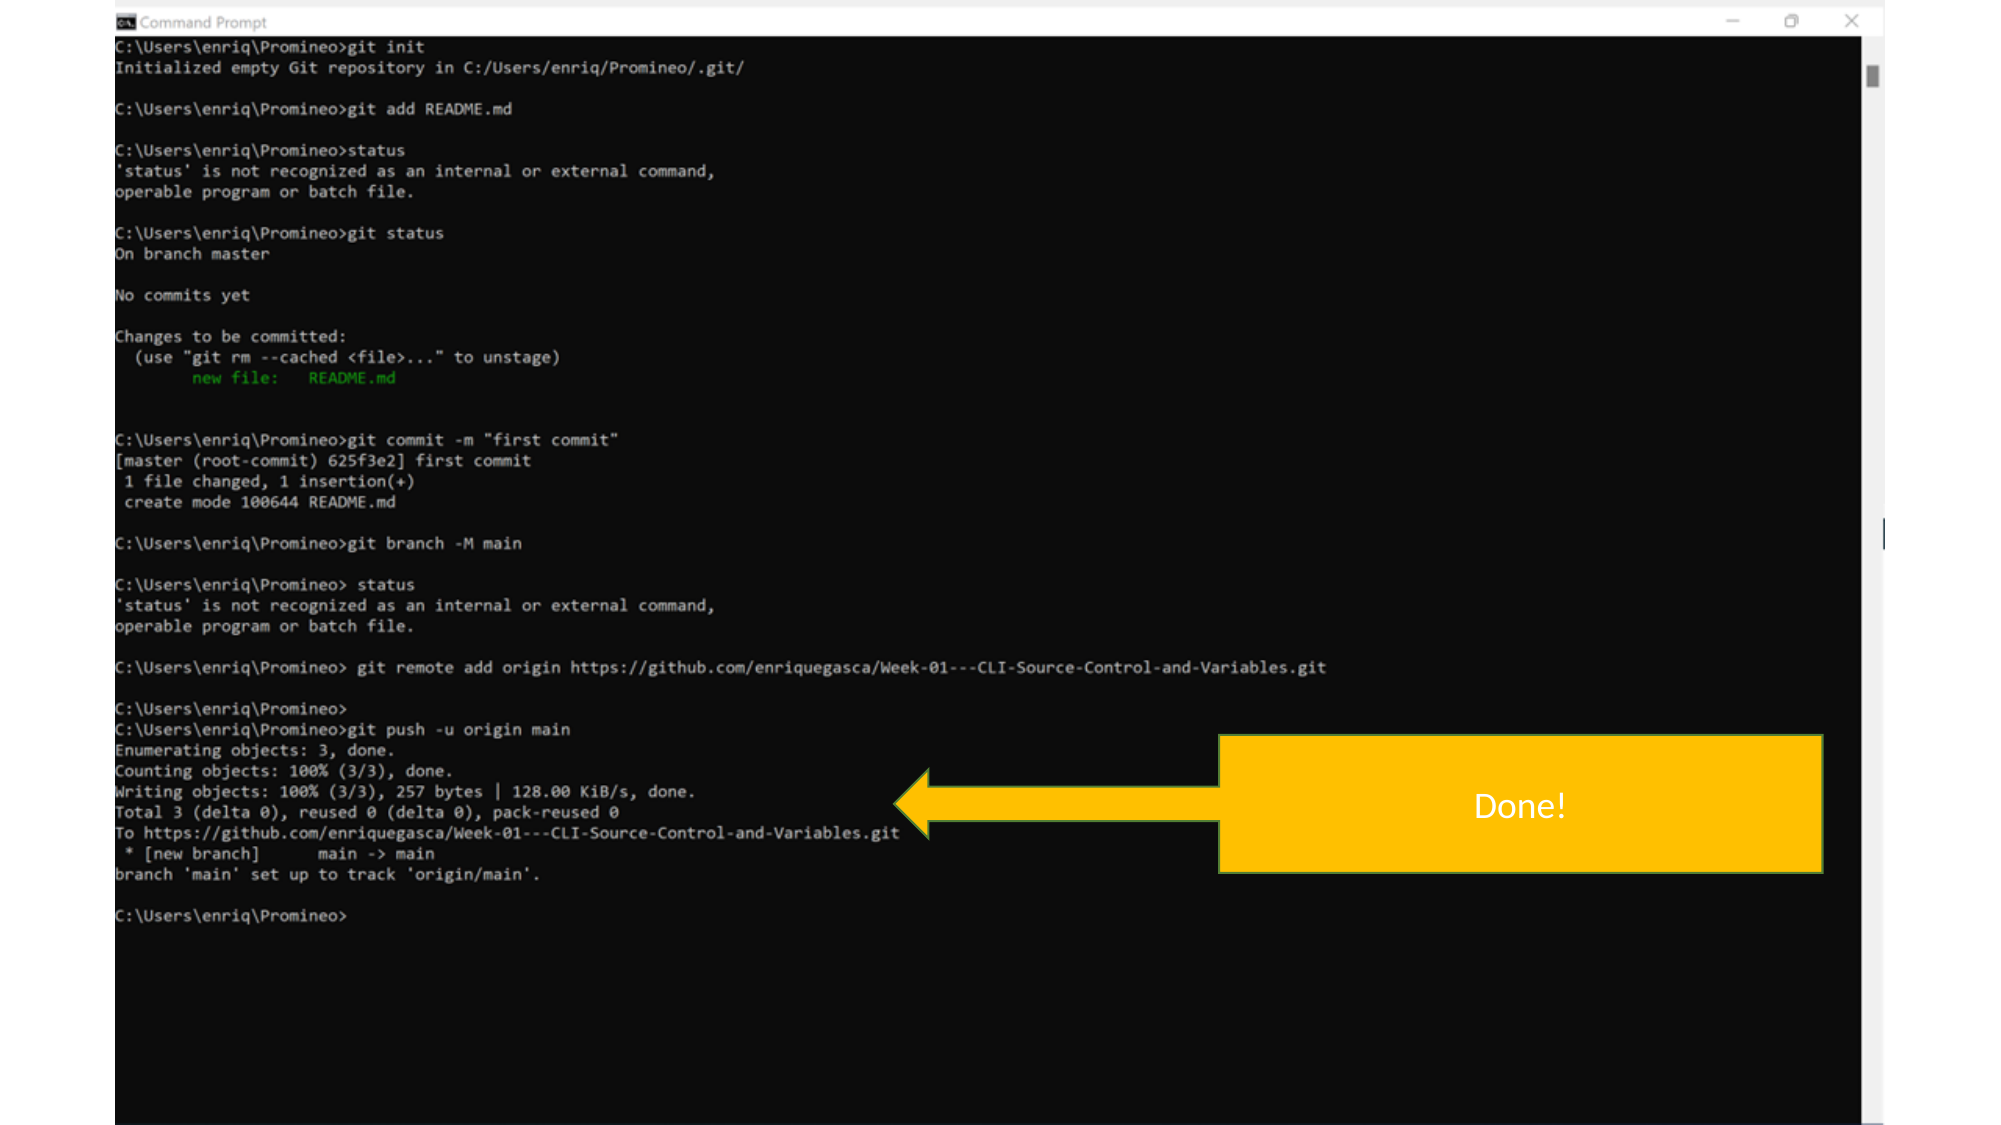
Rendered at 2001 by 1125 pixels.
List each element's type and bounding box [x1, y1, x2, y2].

picture [115, 0, 1885, 1125]
